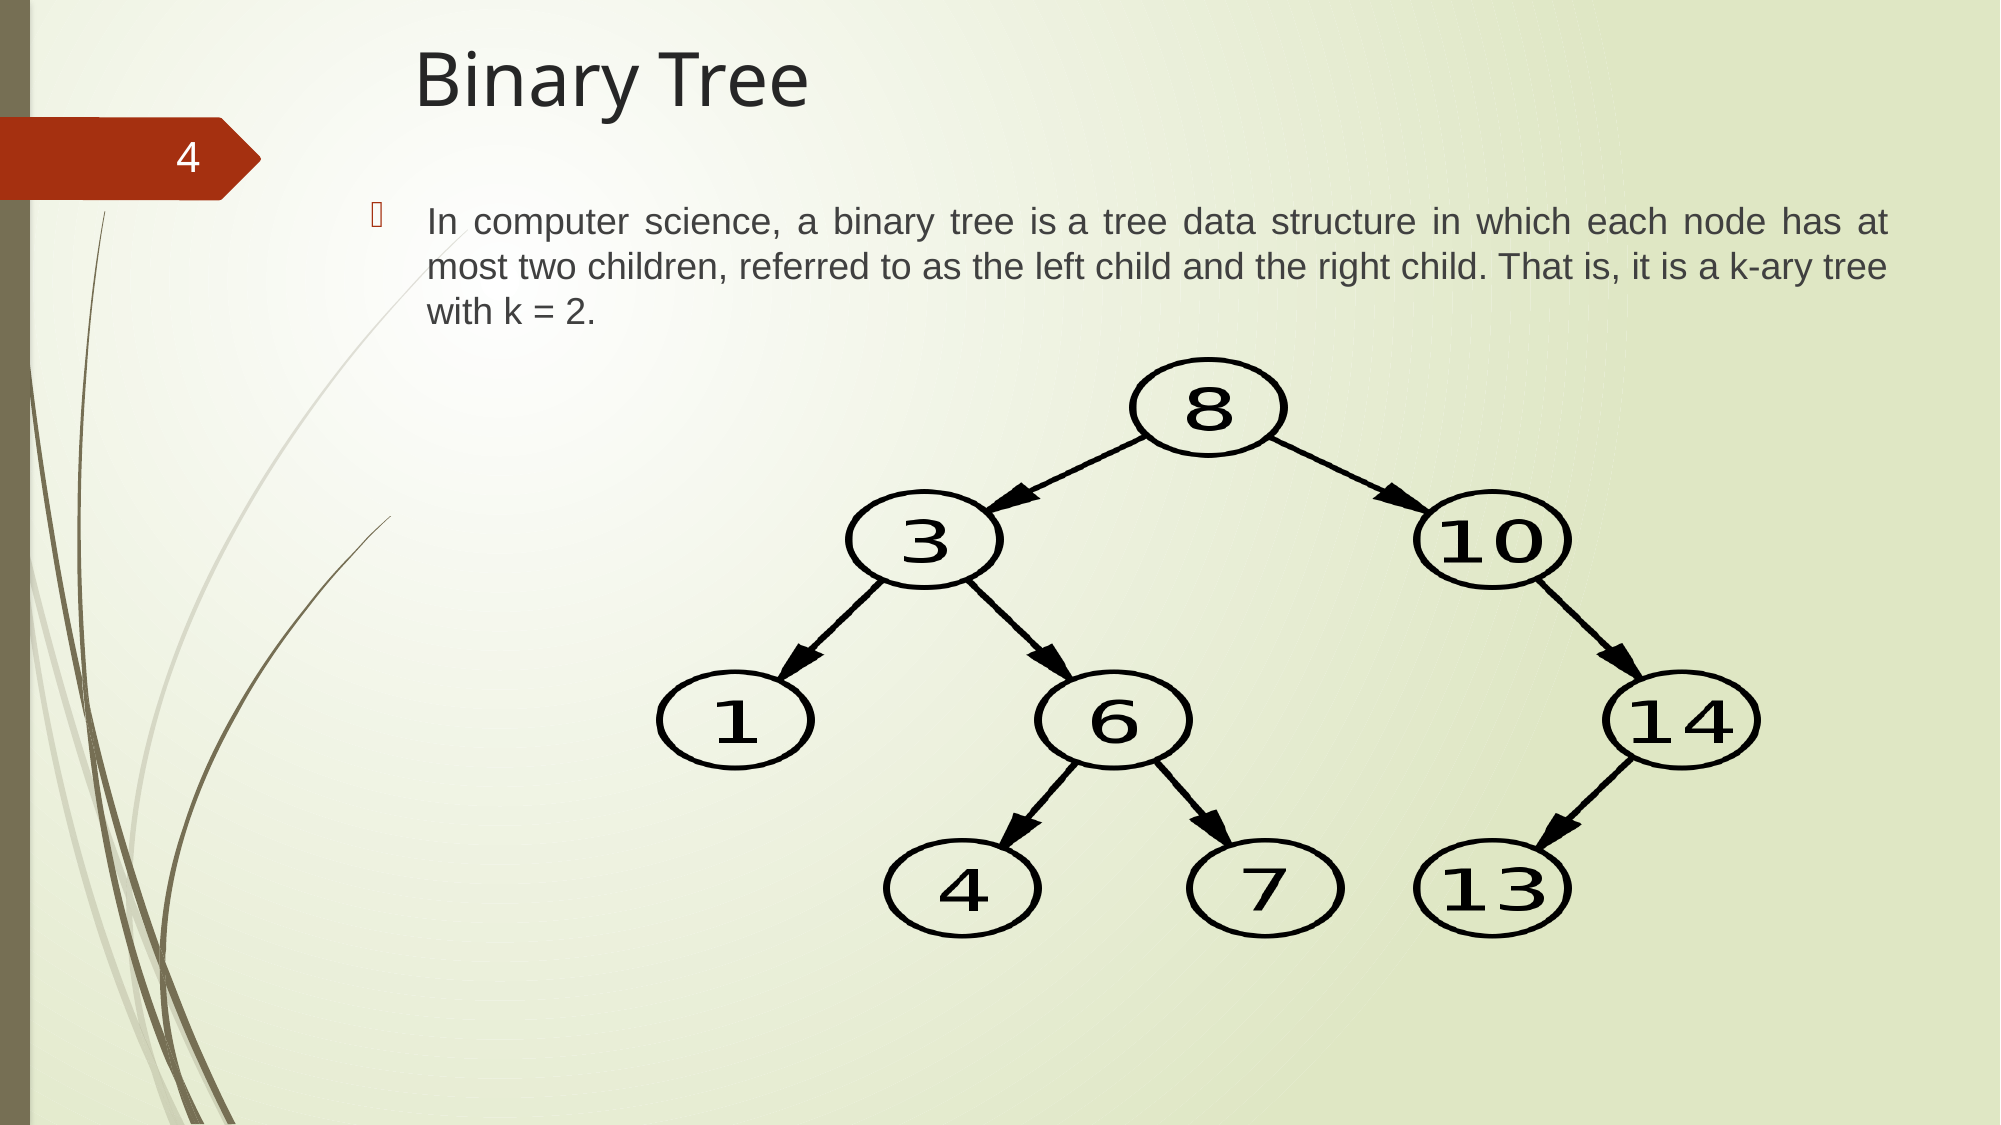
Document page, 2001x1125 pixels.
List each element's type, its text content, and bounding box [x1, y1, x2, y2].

list In computer science, a binary tree is a tree data structure in which each node has at most two children, referred to as the left child and the right child. That is, it is a k-ary tree with k = 2. [355, 189, 1904, 948]
slide_number 4 [87, 129, 216, 190]
title Binary Tree [398, 24, 1861, 172]
picture [640, 347, 1776, 948]
